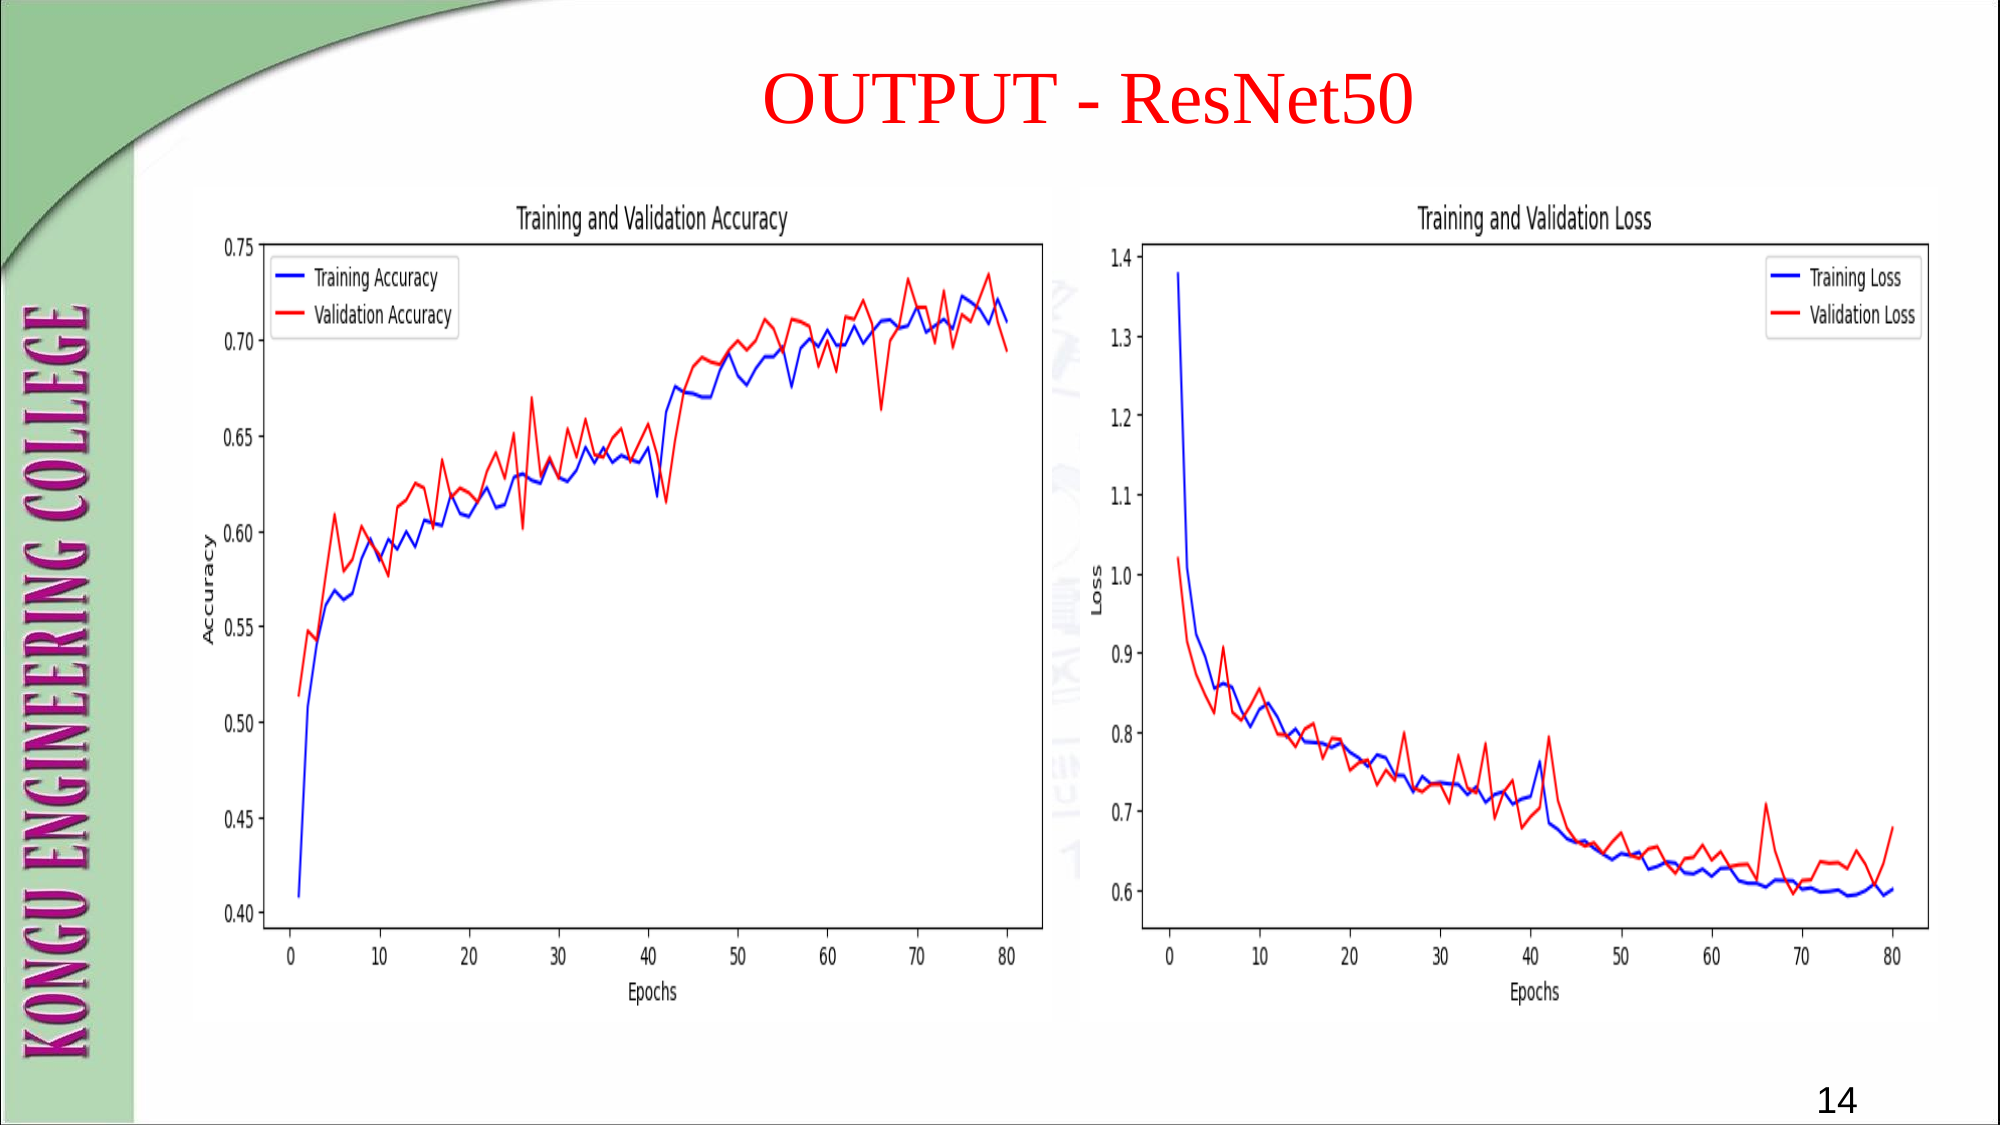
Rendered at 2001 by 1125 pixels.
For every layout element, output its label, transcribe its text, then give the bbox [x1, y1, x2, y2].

picture [0, 0, 2000, 1125]
title OUTPUT - ResNet50 [762, 48, 1446, 140]
slide_number 14 [1810, 1068, 1873, 1125]
